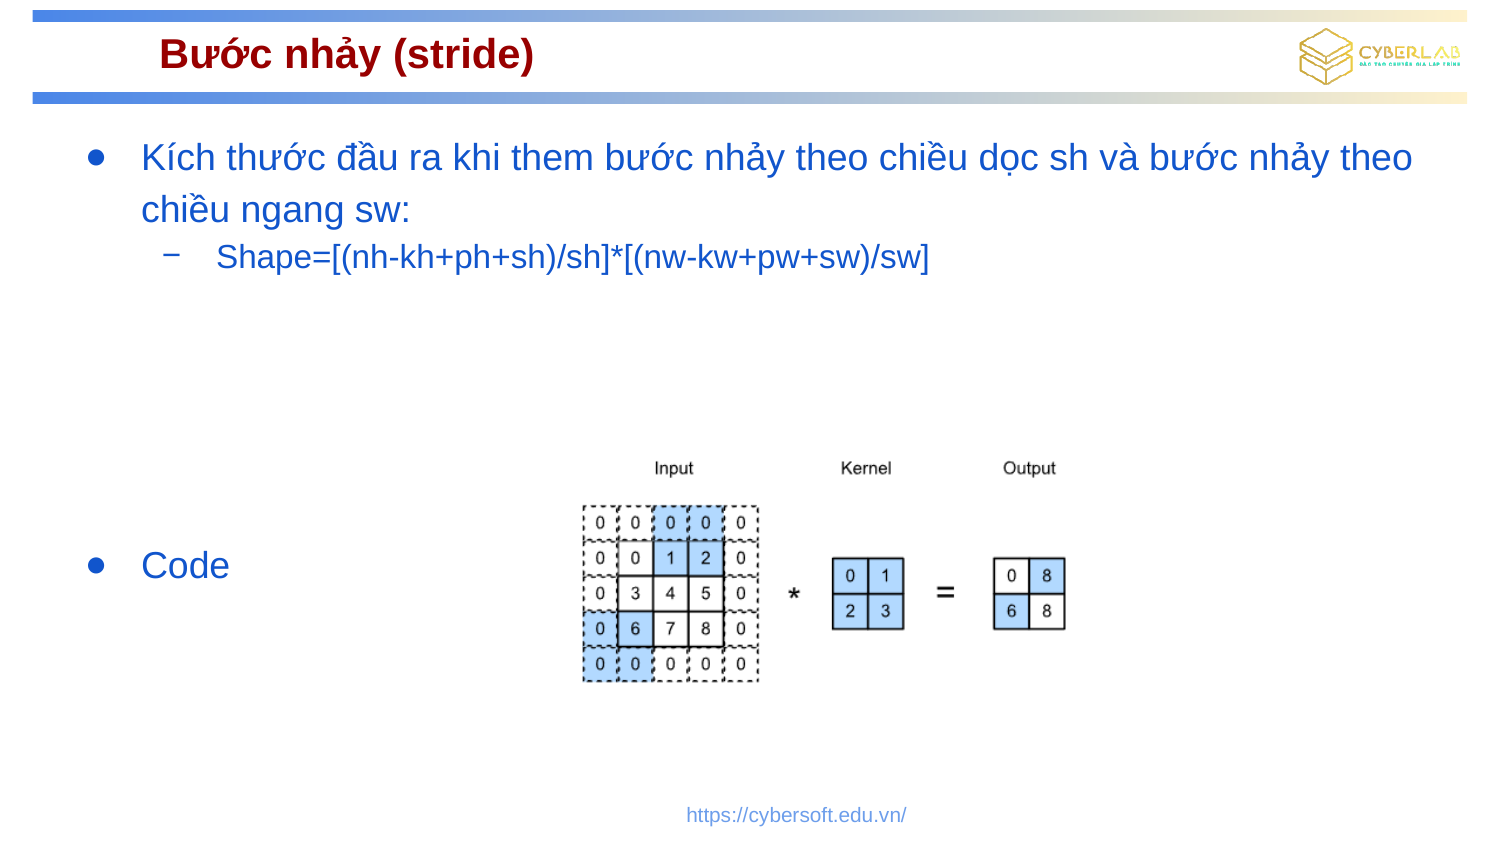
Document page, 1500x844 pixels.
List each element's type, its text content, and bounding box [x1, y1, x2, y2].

picture [582, 451, 1083, 694]
title Bước nhảy (stride) [144, 12, 1449, 93]
list Kích thước đầu ra khi them bước nhảy theo chiều dọc sh và bước nhảy theo chiều ngang sw: Shape=[(nh-kh+ph+sh)/sh]*[(nw-kw+pw+sw)/sw] Code [51, 111, 1449, 762]
picture [1449, 28, 1468, 85]
